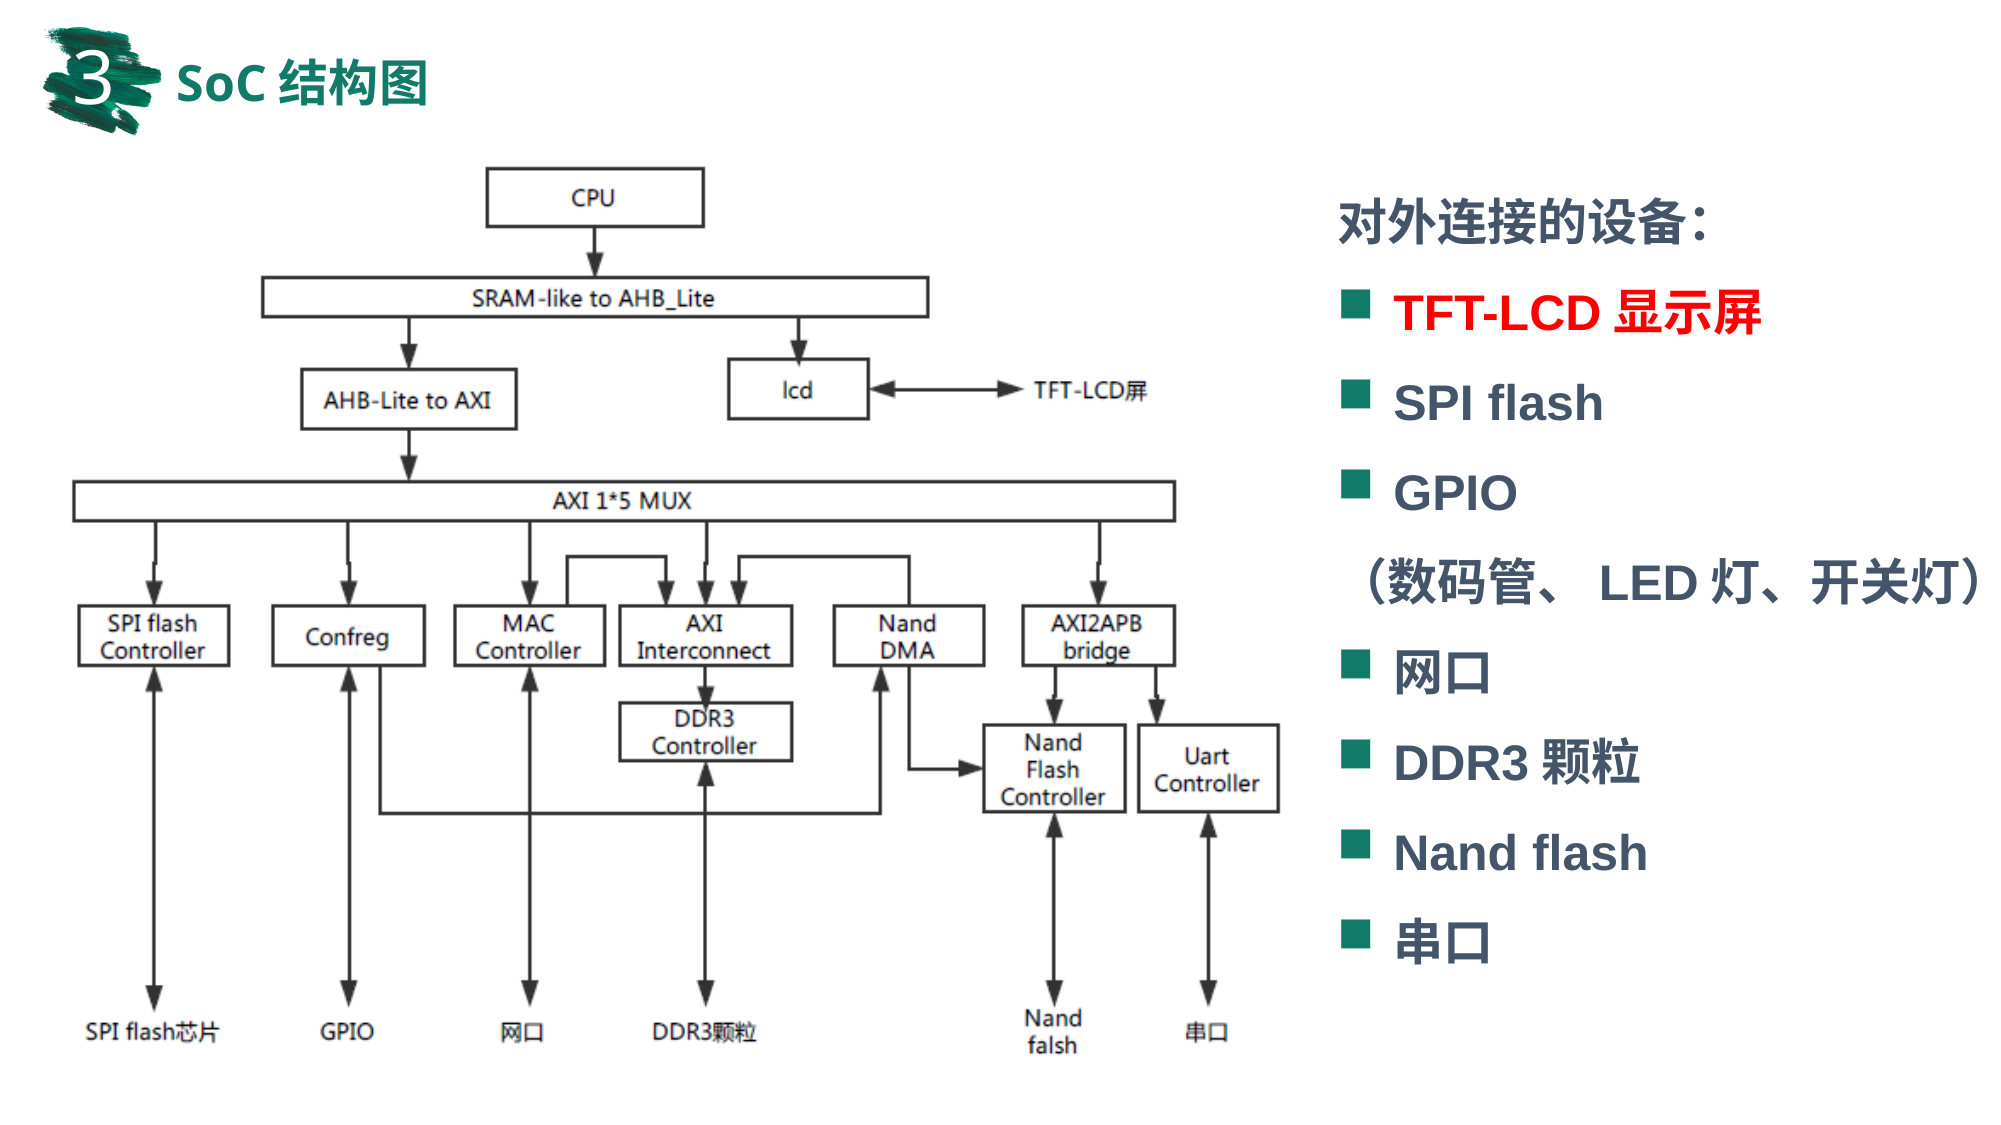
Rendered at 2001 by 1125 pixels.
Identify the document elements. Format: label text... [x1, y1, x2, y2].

picture [42, 152, 1299, 1069]
picture [42, 25, 163, 136]
text_box 对外连接的设备： TFT-LCD显示屏 SPI flash GPIO （数码管、LED灯、开关灯） 网口 DDR3颗粒 Nand flash 串口 [1322, 152, 2000, 978]
text_box SoC结构图 [168, 43, 533, 119]
